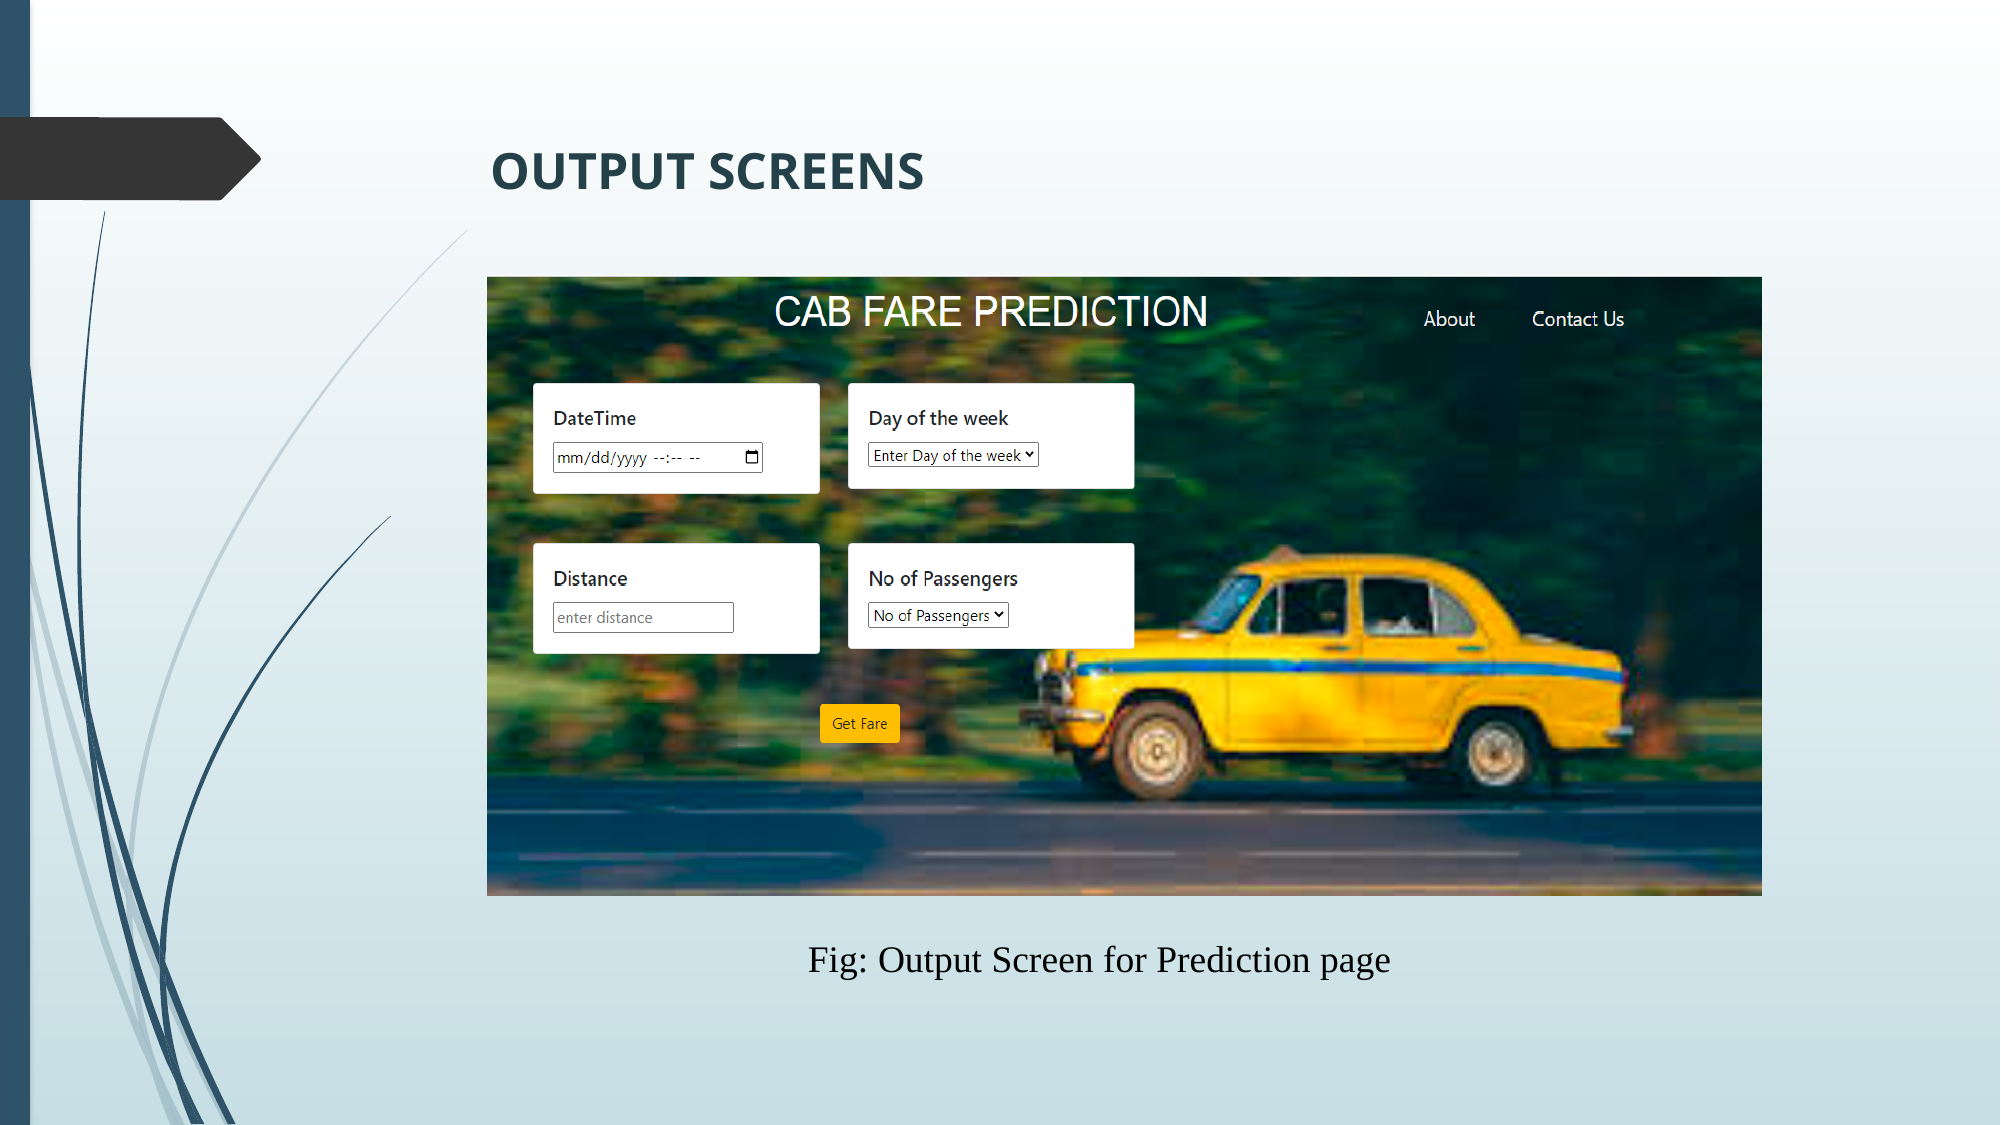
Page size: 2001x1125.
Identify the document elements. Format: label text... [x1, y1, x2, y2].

text_box Fig: Output Screen for Prediction page [793, 927, 1794, 988]
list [486, 275, 1762, 896]
text_box OUTPUT SCREENS [476, 132, 940, 207]
